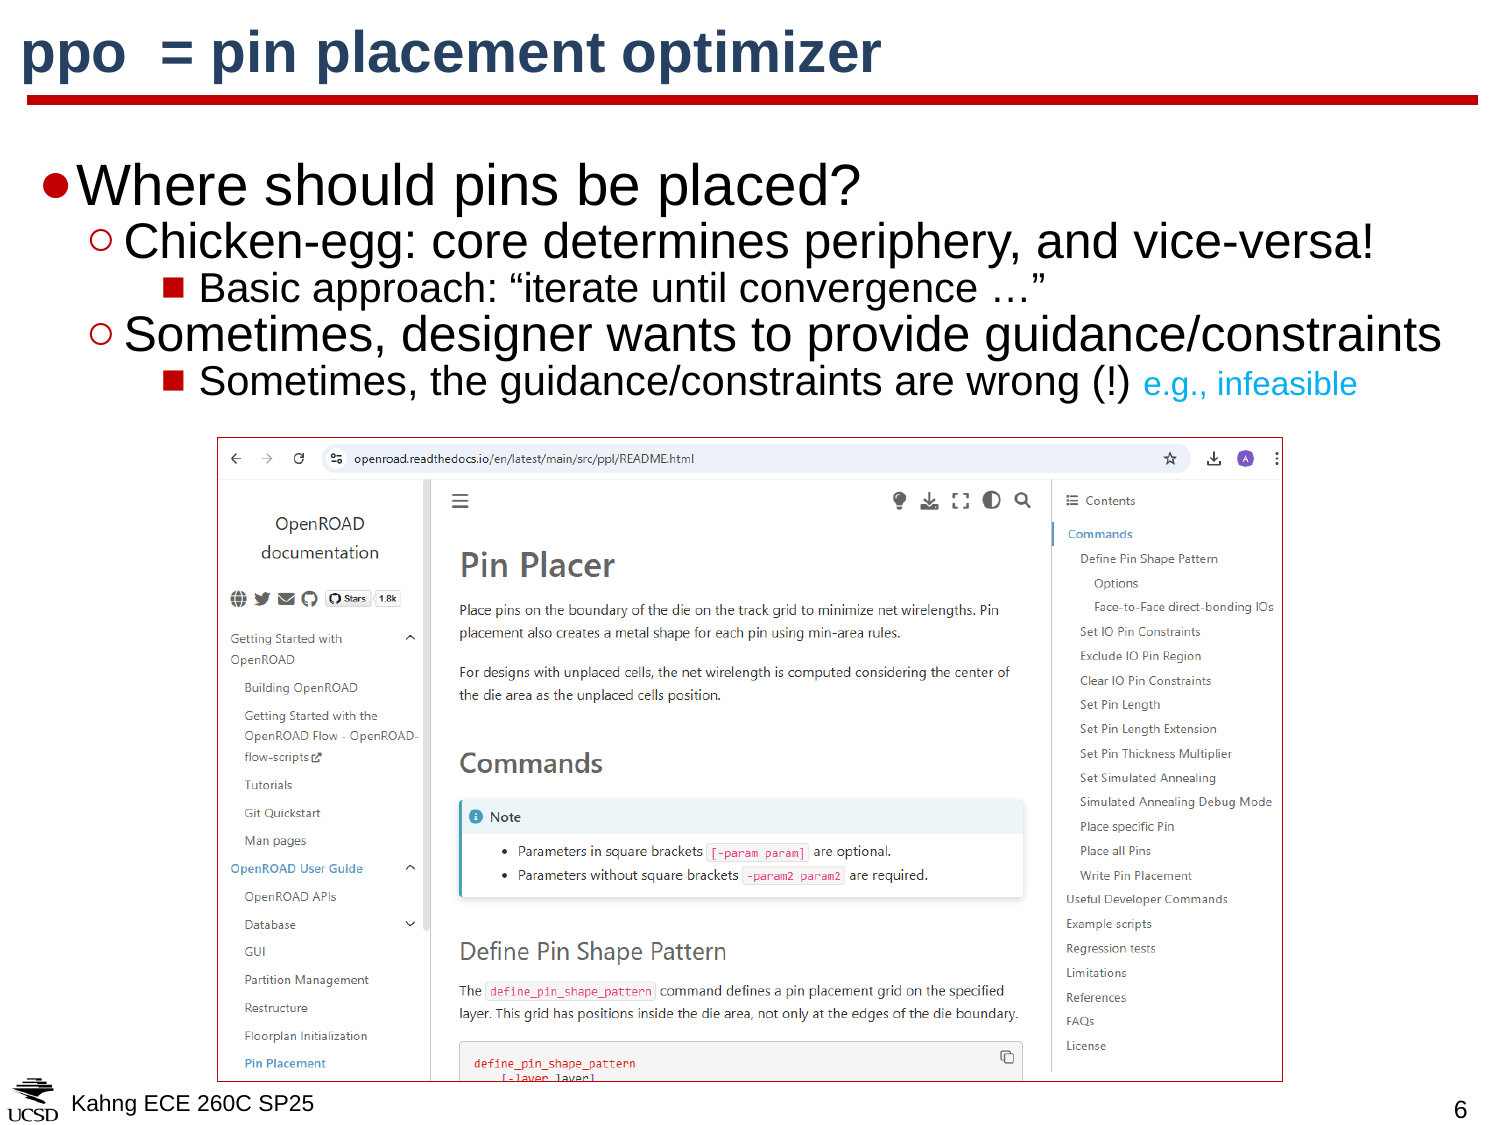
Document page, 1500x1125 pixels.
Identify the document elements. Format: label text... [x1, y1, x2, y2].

footer Kahng ECE 260C SP25 [56, 1081, 337, 1122]
title ppo = pin placement optimizer [5, 6, 1403, 101]
list Where should pins be placed? Chicken-egg: core determines periphery, and vice-versa! Basic approach: “iterate until convergence …” Sometimes, designer wants to provide guidance/constraints Sometimes, the guidance/constraints are wrong (!) e.g., infeasible [5, 143, 1481, 891]
picture [216, 437, 1284, 1082]
picture [5, 1074, 60, 1125]
